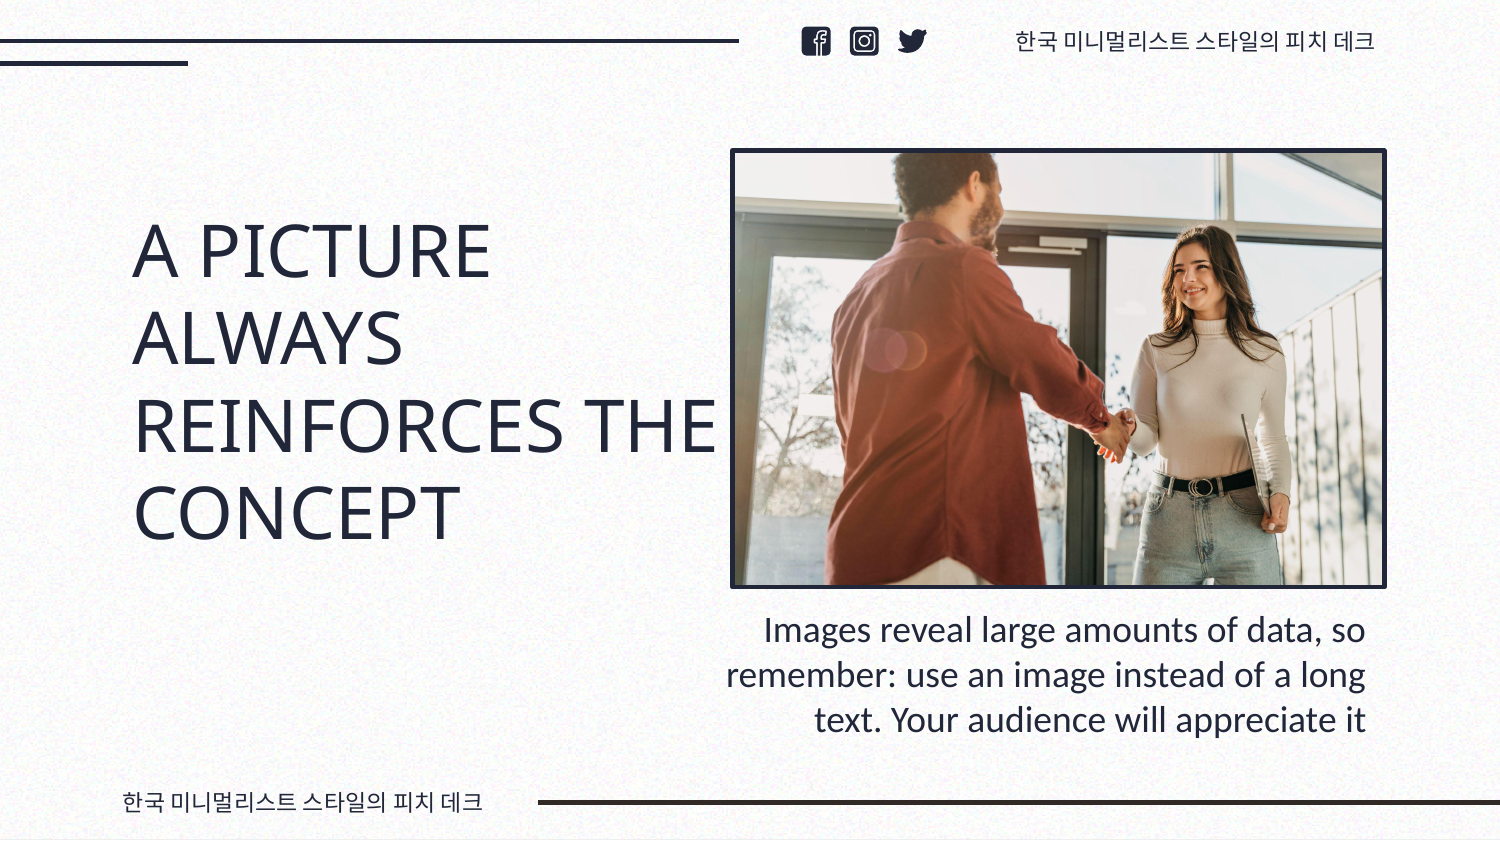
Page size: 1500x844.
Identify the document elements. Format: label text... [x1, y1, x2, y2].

picture [0, 0, 1500, 844]
title A PICTURE ALWAYS REINFORCES THE CONCEPT [116, 189, 729, 549]
subtitle Images reveal large amounts of data, so remember: use an image instead of a long text. Your audience will appreciate it [709, 590, 1382, 756]
text_box 한국 미니멀리스트 스타일의 피치 데크 [108, 778, 548, 827]
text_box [801, 26, 928, 56]
text_box 한국 미니멀리스트 스타일의 피치 데크 [952, 17, 1392, 65]
